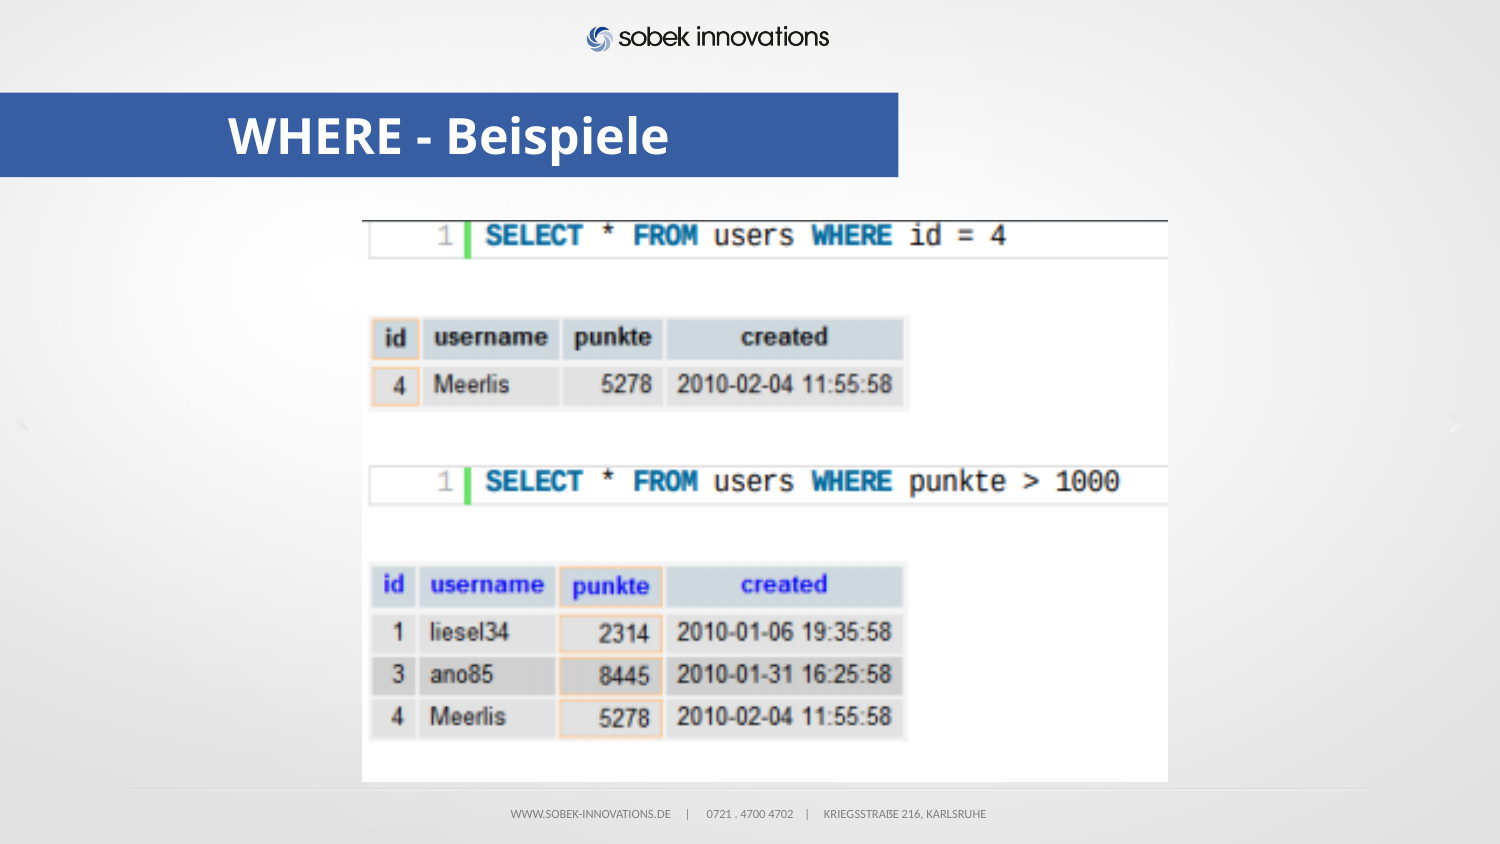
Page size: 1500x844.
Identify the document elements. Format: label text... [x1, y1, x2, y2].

title WHERE - Beispiele [0, 92, 899, 178]
picture [0, 0, 1500, 844]
